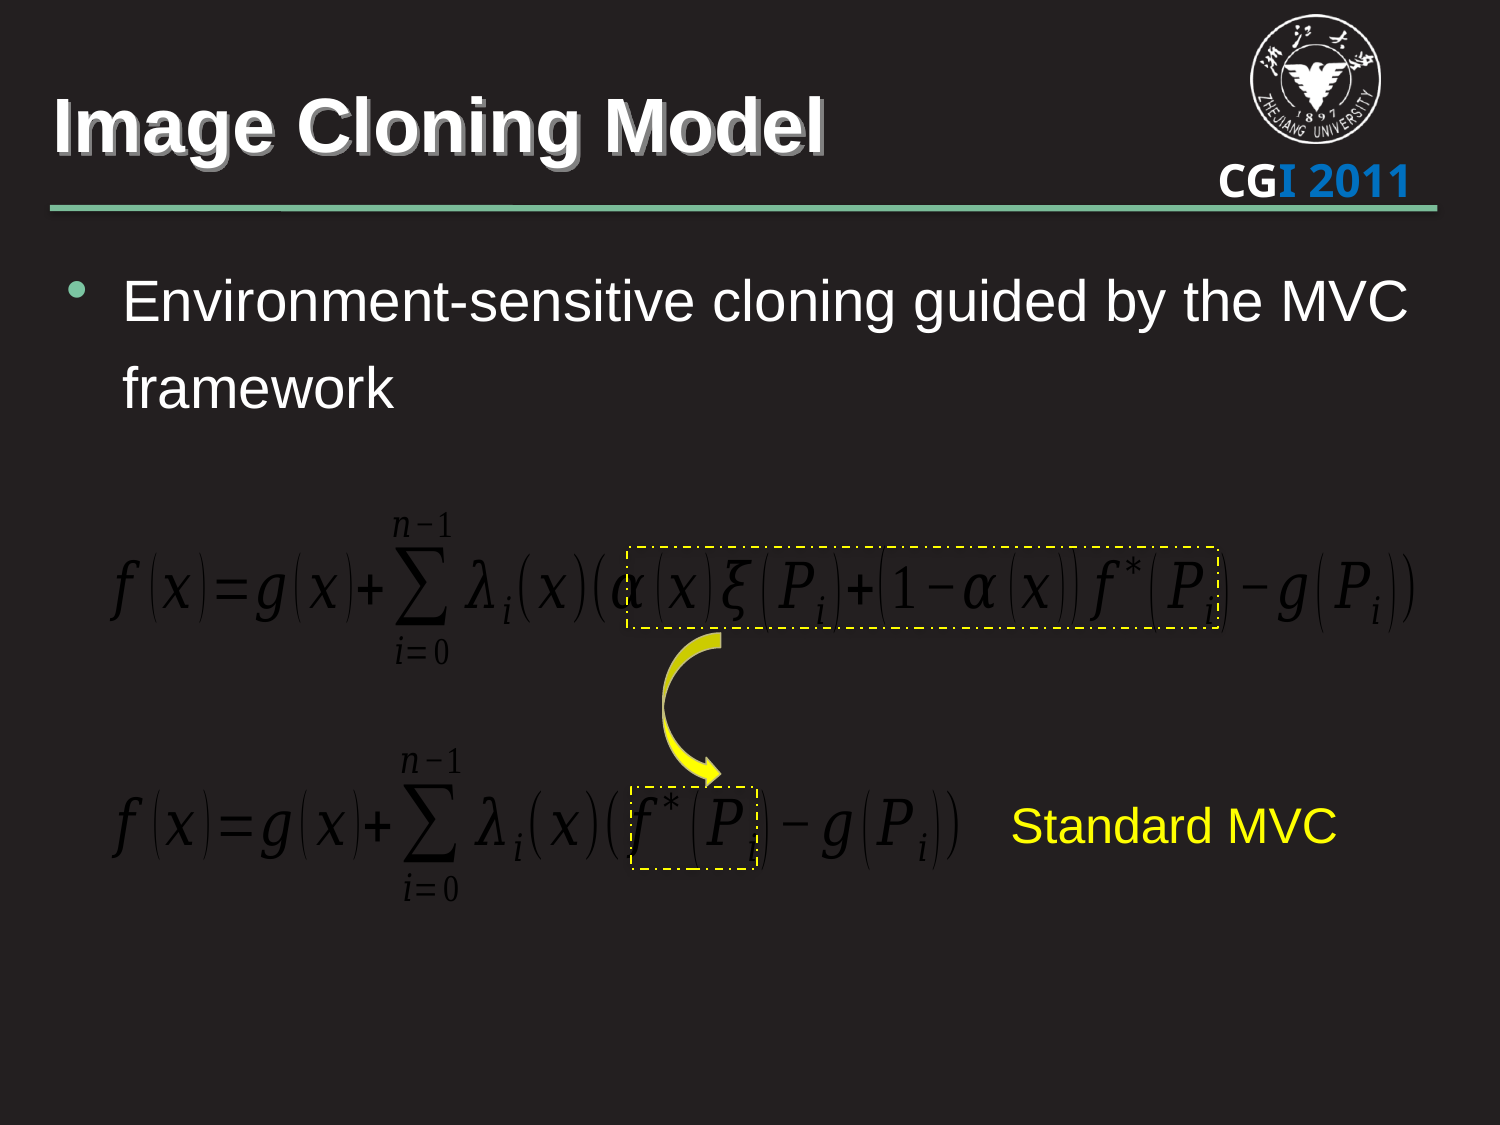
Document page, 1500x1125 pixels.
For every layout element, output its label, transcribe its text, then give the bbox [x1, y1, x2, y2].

picture [1250, 14, 1381, 144]
text_box [630, 787, 758, 869]
text_box [662, 633, 721, 787]
text_box [627, 546, 1218, 628]
title Image Cloning Model [37, 38, 1216, 206]
text_box Standard MVC [995, 785, 1354, 861]
list Environment-sensitive cloning guided by the MVC framework [50, 237, 1444, 1029]
